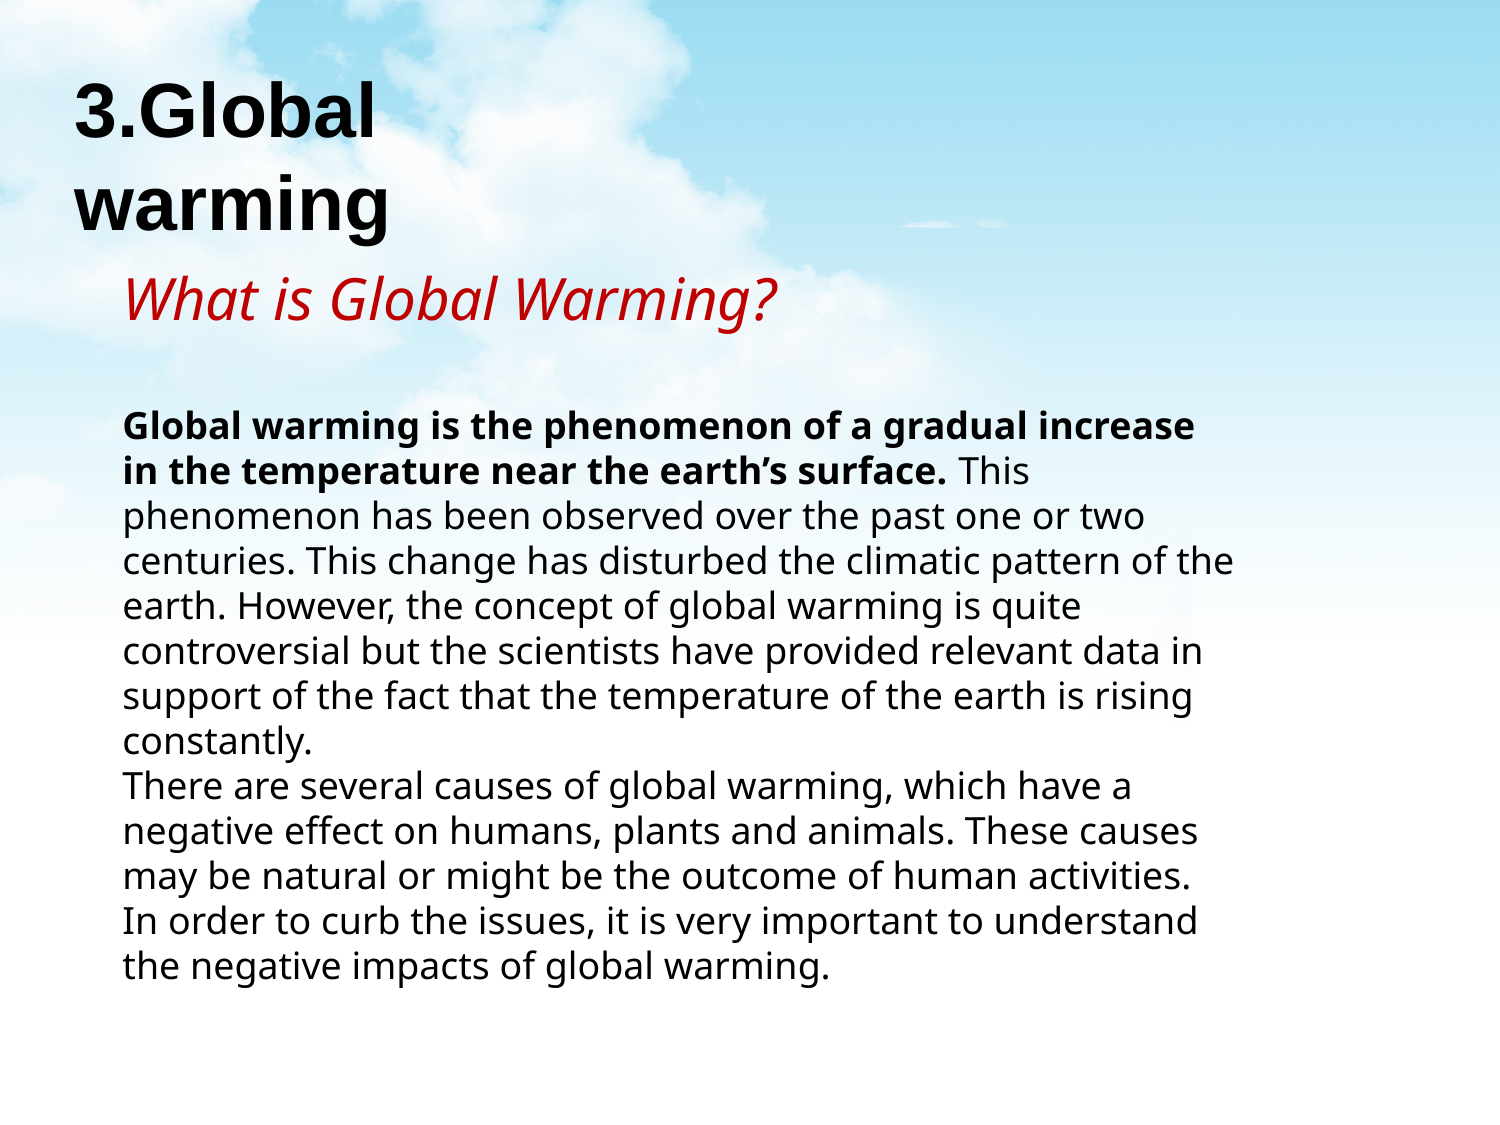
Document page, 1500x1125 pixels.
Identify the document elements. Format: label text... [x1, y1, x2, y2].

text_box What is Global Warming? Global warming is the phenomenon of a gradual increase in the temperature near the earth’s surface. This phenomenon has been observed over the past one or two centuries. This change has disturbed the climatic pattern of the earth. However, the concept of global warming is quite controversial but the scientists have provided relevant data in support of the fact that the temperature of the earth is rising constantly. There are several causes of global warming, which have a negative effect on humans, plants and animals. These causes may be natural or might be the outcome of human activities. In order to curb the issues, it is very important to understand the negative impacts of global warming. [107, 254, 1252, 994]
text_box 3.Global warming [59, 53, 716, 254]
picture [0, 0, 1500, 1125]
